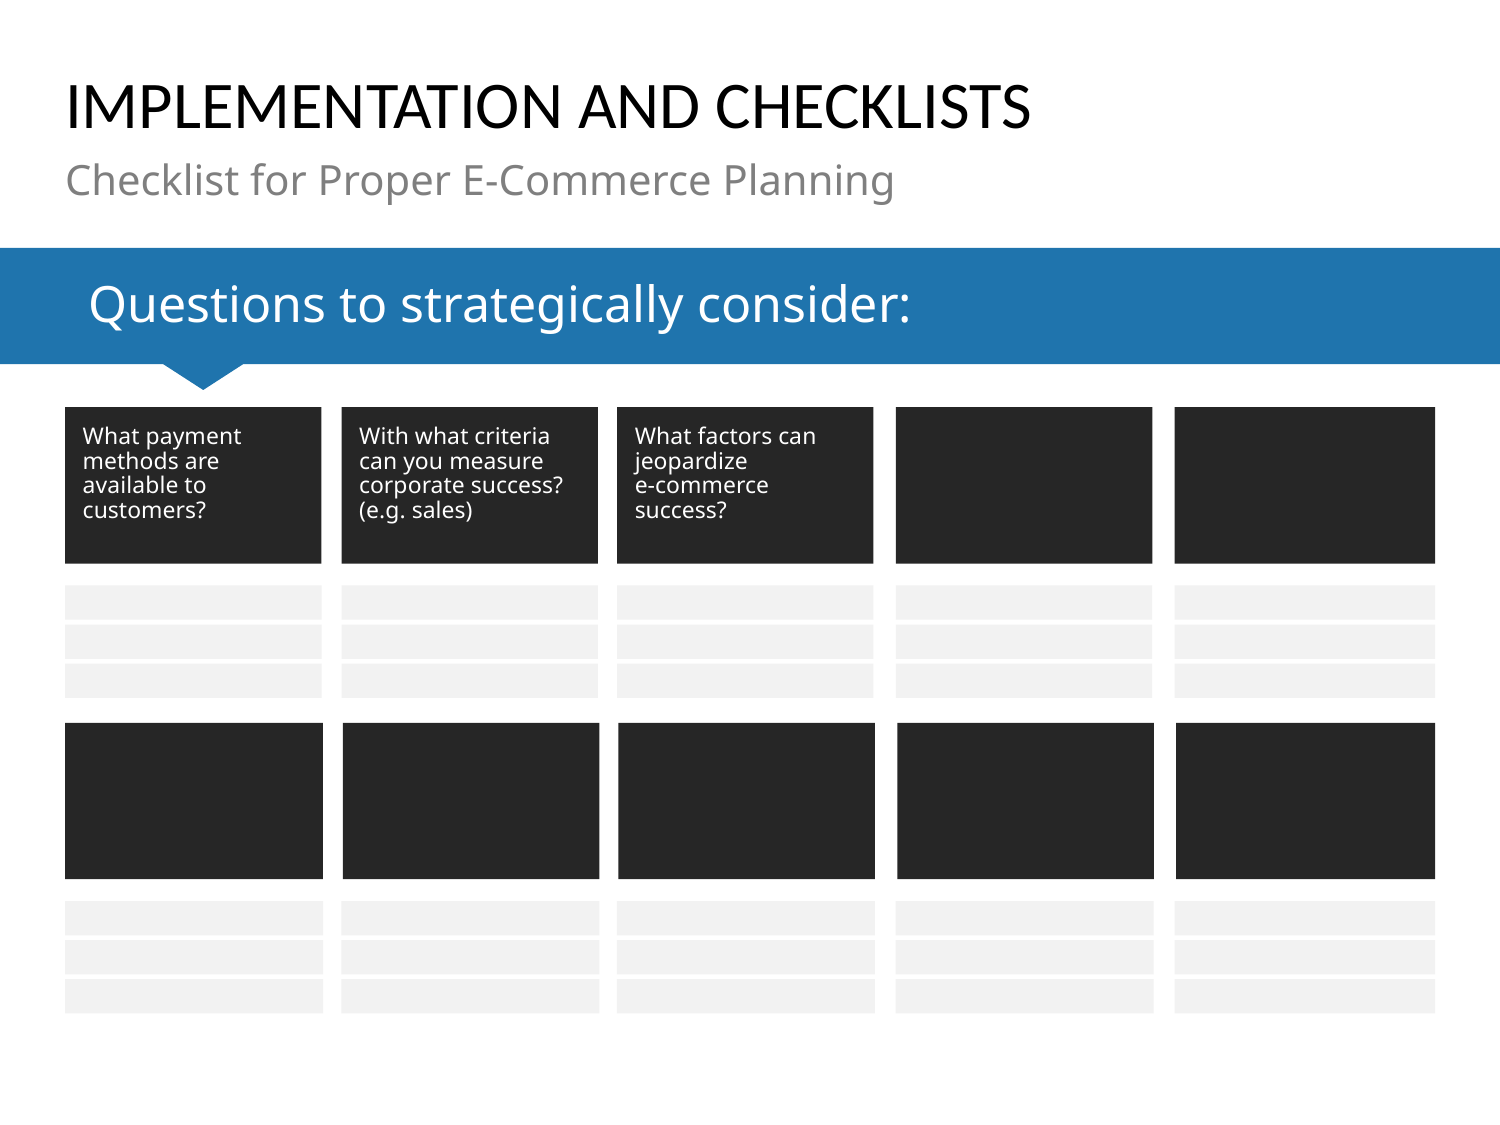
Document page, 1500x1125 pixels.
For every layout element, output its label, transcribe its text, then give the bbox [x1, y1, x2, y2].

text_box [1174, 407, 1436, 564]
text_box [341, 584, 599, 699]
text_box [65, 722, 323, 880]
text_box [616, 900, 876, 1014]
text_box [64, 584, 322, 699]
text_box [895, 407, 1153, 564]
text_box [618, 722, 875, 880]
text_box What payment methods are available to customers? [65, 407, 322, 564]
title IMPLEMENTATION AND CHECKLISTS [64, 70, 1435, 159]
text_box [1176, 722, 1436, 880]
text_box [64, 900, 324, 1014]
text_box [895, 900, 1154, 1014]
text_box [342, 722, 600, 880]
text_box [341, 900, 600, 1014]
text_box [1174, 584, 1436, 699]
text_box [616, 584, 874, 699]
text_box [1174, 900, 1436, 1014]
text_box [895, 584, 1153, 699]
text_box With what criteria can you measure corporate success? (e.g. sales) [341, 407, 598, 564]
text_box [897, 722, 1154, 880]
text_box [0, 247, 1500, 391]
text_box What factors can jeopardize e-commerce success? [617, 407, 874, 564]
list Checklist for Proper E-Commerce Planning [64, 159, 1435, 246]
